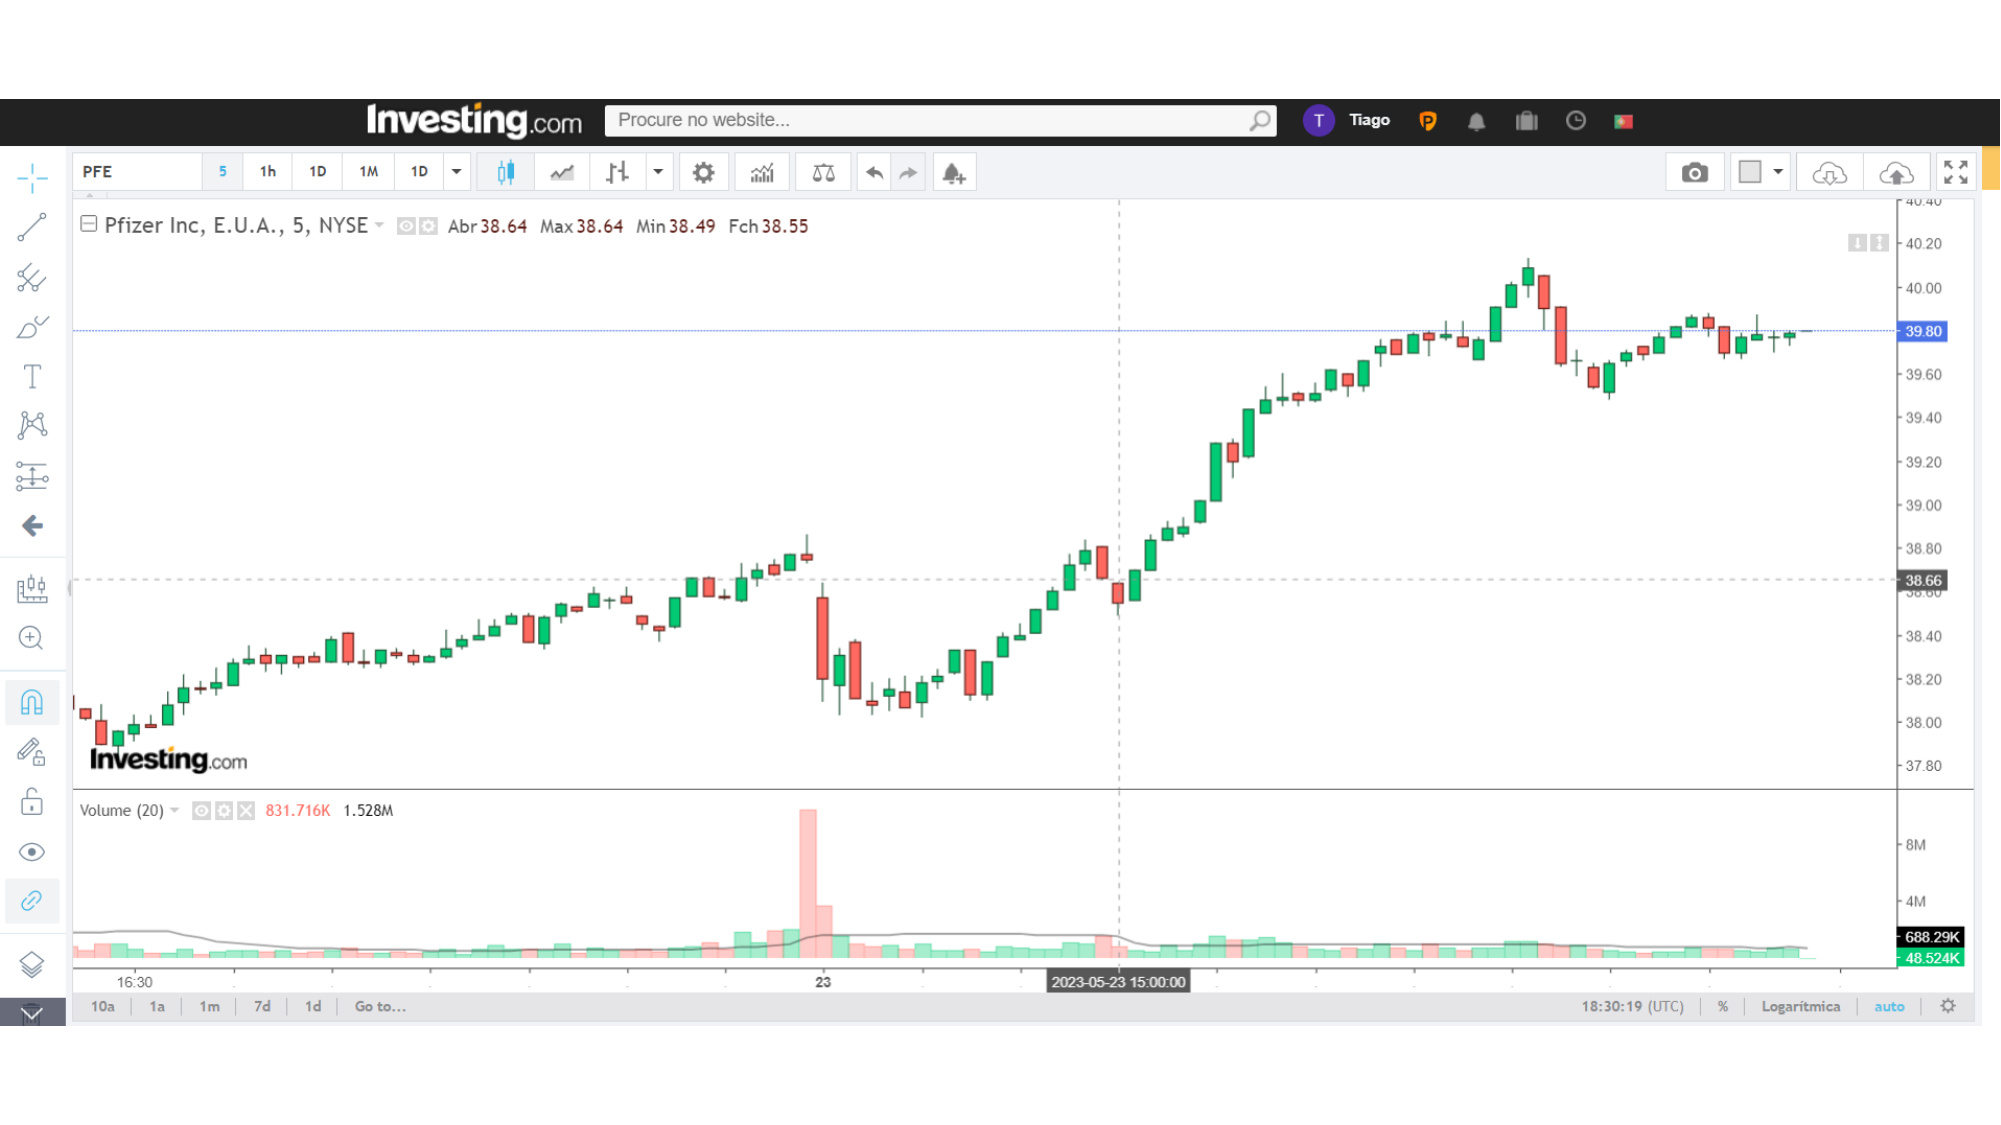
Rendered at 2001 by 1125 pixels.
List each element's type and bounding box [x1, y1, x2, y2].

list [0, 99, 2000, 1026]
